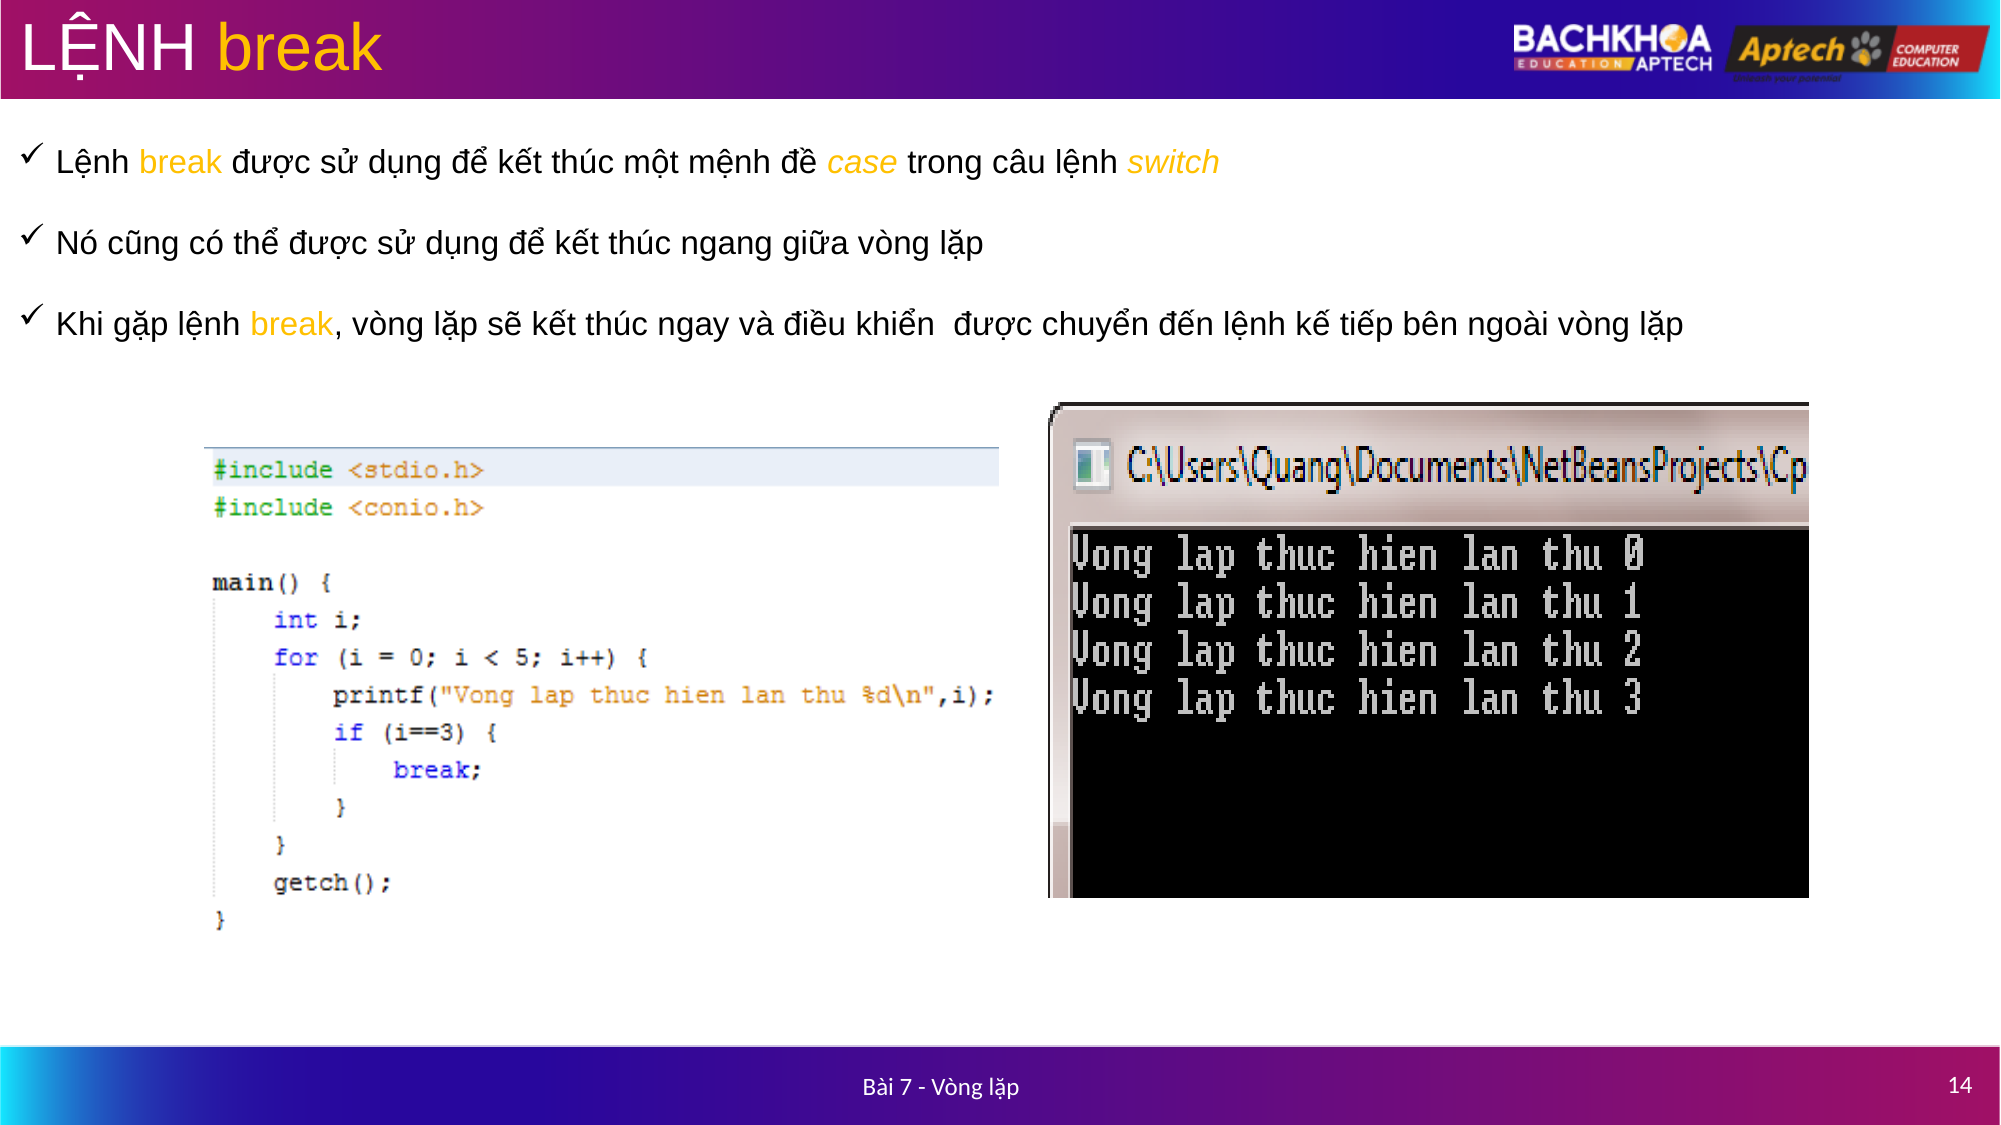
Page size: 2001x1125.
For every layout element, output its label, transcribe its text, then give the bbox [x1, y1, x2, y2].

picture [0, 1045, 2000, 1125]
picture [0, 0, 2001, 99]
slide_number 14 [1877, 1053, 1988, 1114]
picture [204, 447, 999, 943]
list Lệnh break được sử dụng để kết thúc một mệnh đề case trong câu lệnh switch Nó cũng có thể được sử dụng để kết thúc ngang giữa vòng lặp Khi gặp lệnh break, vòng lặp sẽ kết thúc ngay và điều khiển được chuyển đến lệnh kế tiếp bên ngoài vòng lặp [3, 113, 1988, 1014]
footer Bài 7 - Vòng lặp [17, 1055, 1865, 1116]
picture [1048, 402, 1809, 898]
title LỆNH break [4, 5, 1990, 93]
